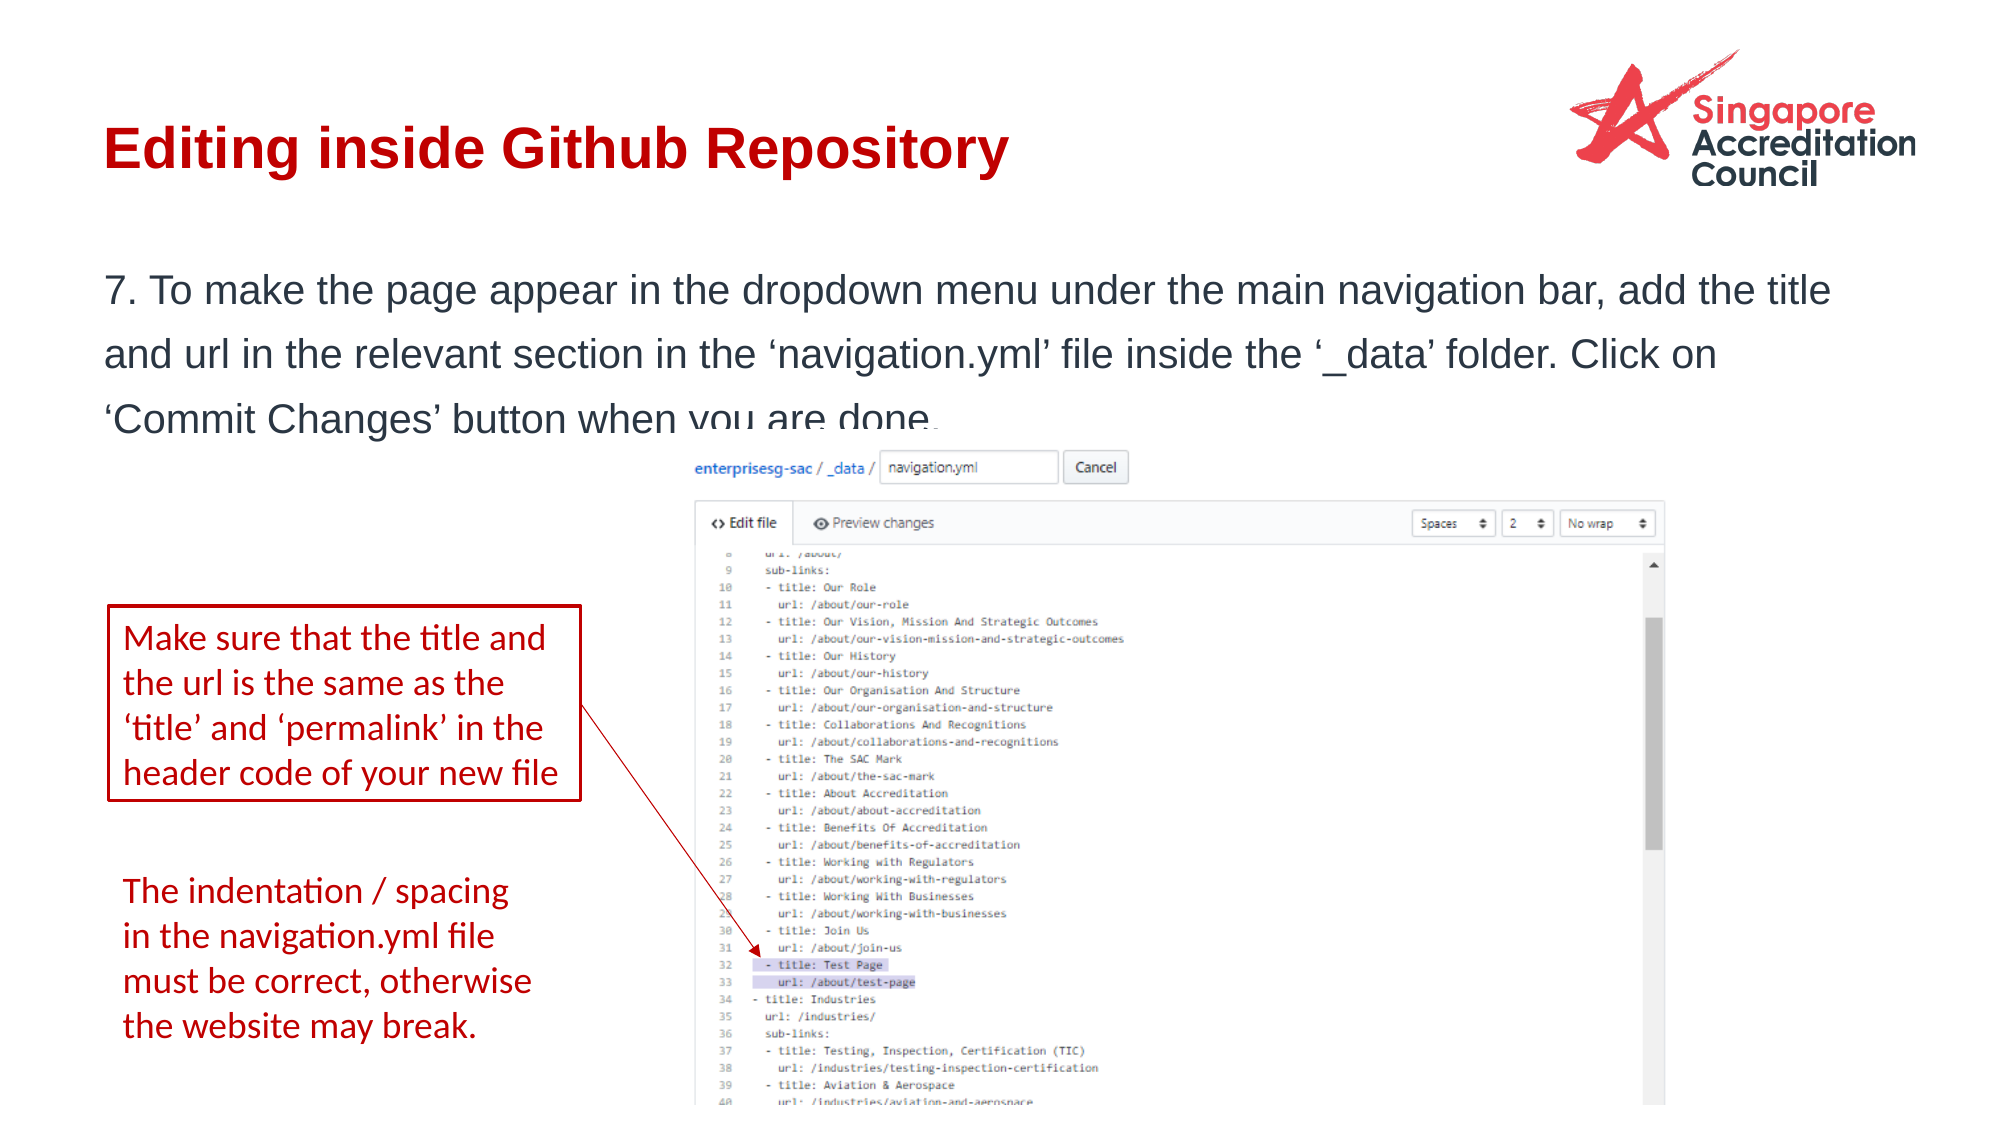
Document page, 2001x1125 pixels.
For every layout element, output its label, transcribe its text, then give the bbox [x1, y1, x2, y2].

title Editing inside Github Repository [88, 58, 1559, 240]
text_box Make sure that the title and the url is the same as the ‘title’ and ‘permalink’ in the header code of your new file [108, 606, 581, 801]
picture [688, 429, 1680, 1106]
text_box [580, 704, 761, 958]
list 7. To make the page appear in the dropdown menu under the main navigation bar, add the title and url in the relevant section in the ‘navigation.yml’ file inside the ‘_data’ folder. Click on ‘Commit Changes’ button when you are done. [88, 240, 1867, 452]
text_box The indentation / spacing in the navigation.yml file must be correct, otherwise the website may break. [108, 859, 555, 1054]
